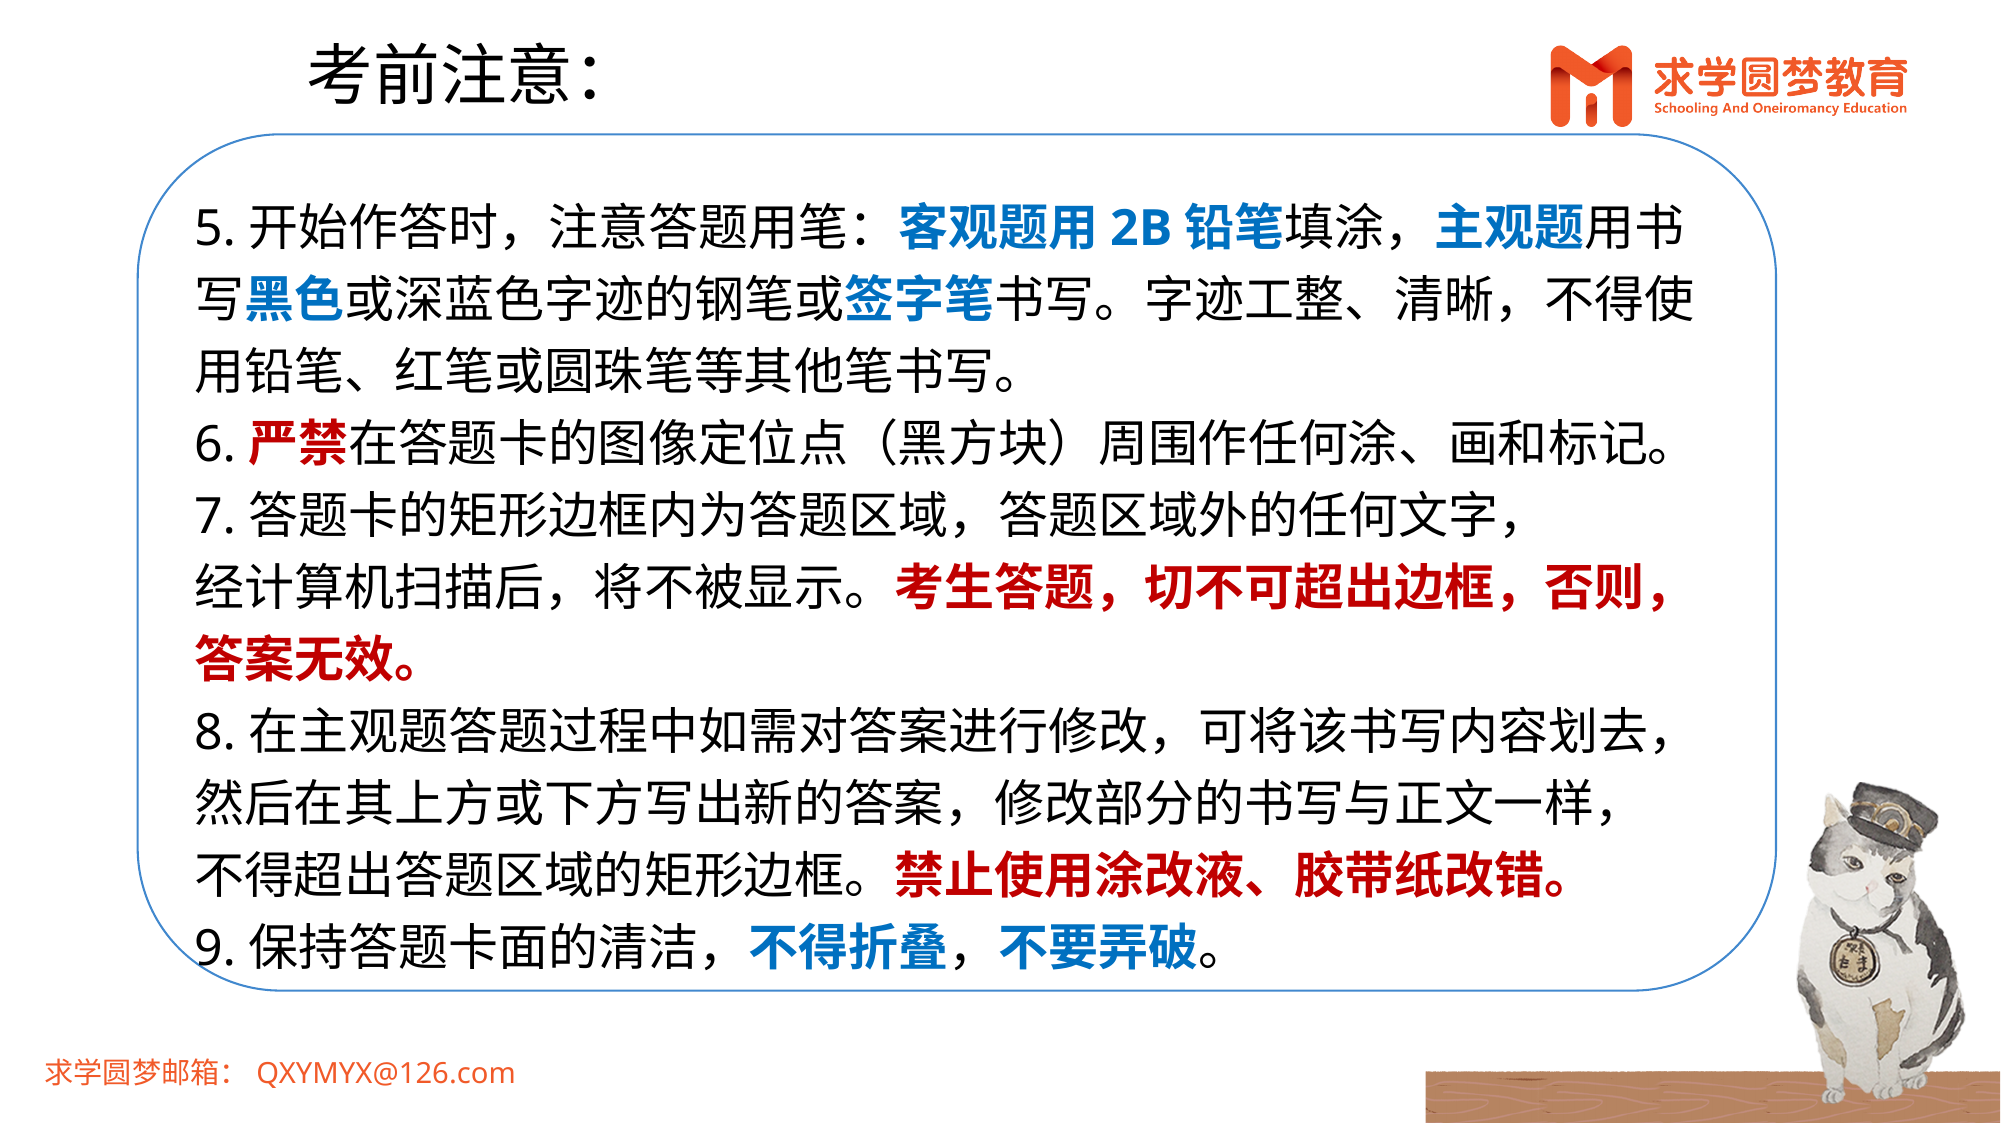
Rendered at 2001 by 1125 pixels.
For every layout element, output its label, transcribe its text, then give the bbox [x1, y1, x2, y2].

picture [1540, 38, 1925, 132]
text_box 考前注意： [291, 25, 656, 121]
text_box 5.开始作答时，注意答题用笔：客观题用2B铅笔填涂，主观题用书写黑色或深蓝色字迹的钢笔或签字笔书写。字迹工整、清晰，不得使用铅笔、红笔或圆珠笔等其他笔书写。 6.严禁在答题卡的图像定位点（黑方块）周围作任何涂、画和标记。 7.答题卡的矩形边框内为答题区域，答题区域外的任何文字， 经计算机扫描后，将不被显示。考生答题，切不可超出边框，否则， 答案无效。 8.在主观题答题过程中如需对答案进行修改，可将该书写内容划去，然后在其上方或下方写出新的答案，修改部分的书写与正文一样， 不得超出答题区域的矩形边框。禁止使用涂改液、胶带纸改错。 9.保持答题卡面的清洁，不得折叠，不要弄破。 [136, 133, 1778, 992]
picture [1425, 490, 2001, 1123]
